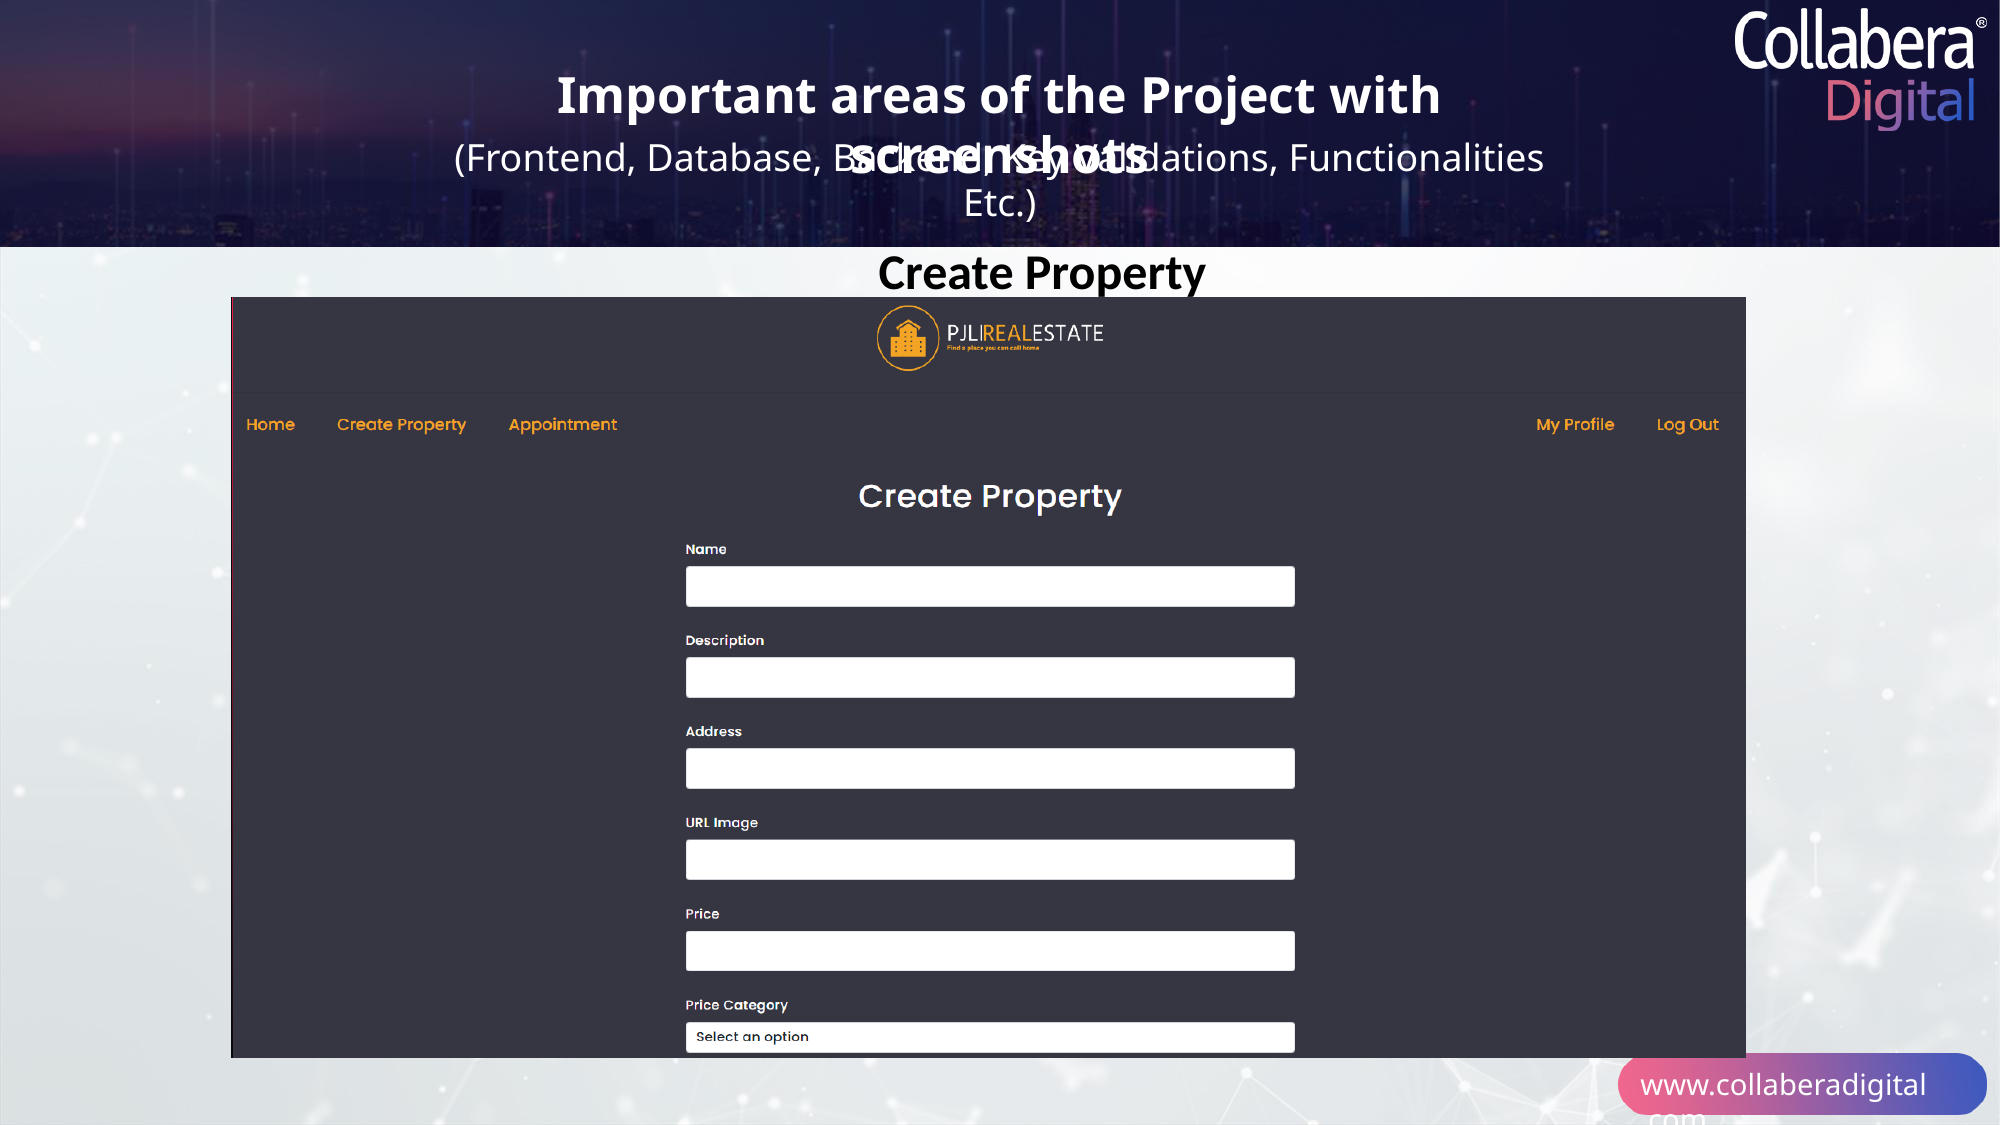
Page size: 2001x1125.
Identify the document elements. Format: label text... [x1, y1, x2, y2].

picture [1684, 1116, 1691, 1125]
picture [1694, 1116, 1701, 1125]
picture [0, 0, 2000, 1125]
text_box (Frontend, Database, Backend, Key Validations, Functionalities Etc.) [406, 126, 1594, 232]
picture [1666, 1116, 1675, 1125]
text_box Important areas of the Project with screenshots [405, 56, 1594, 192]
text_box Create Property [839, 224, 1246, 296]
